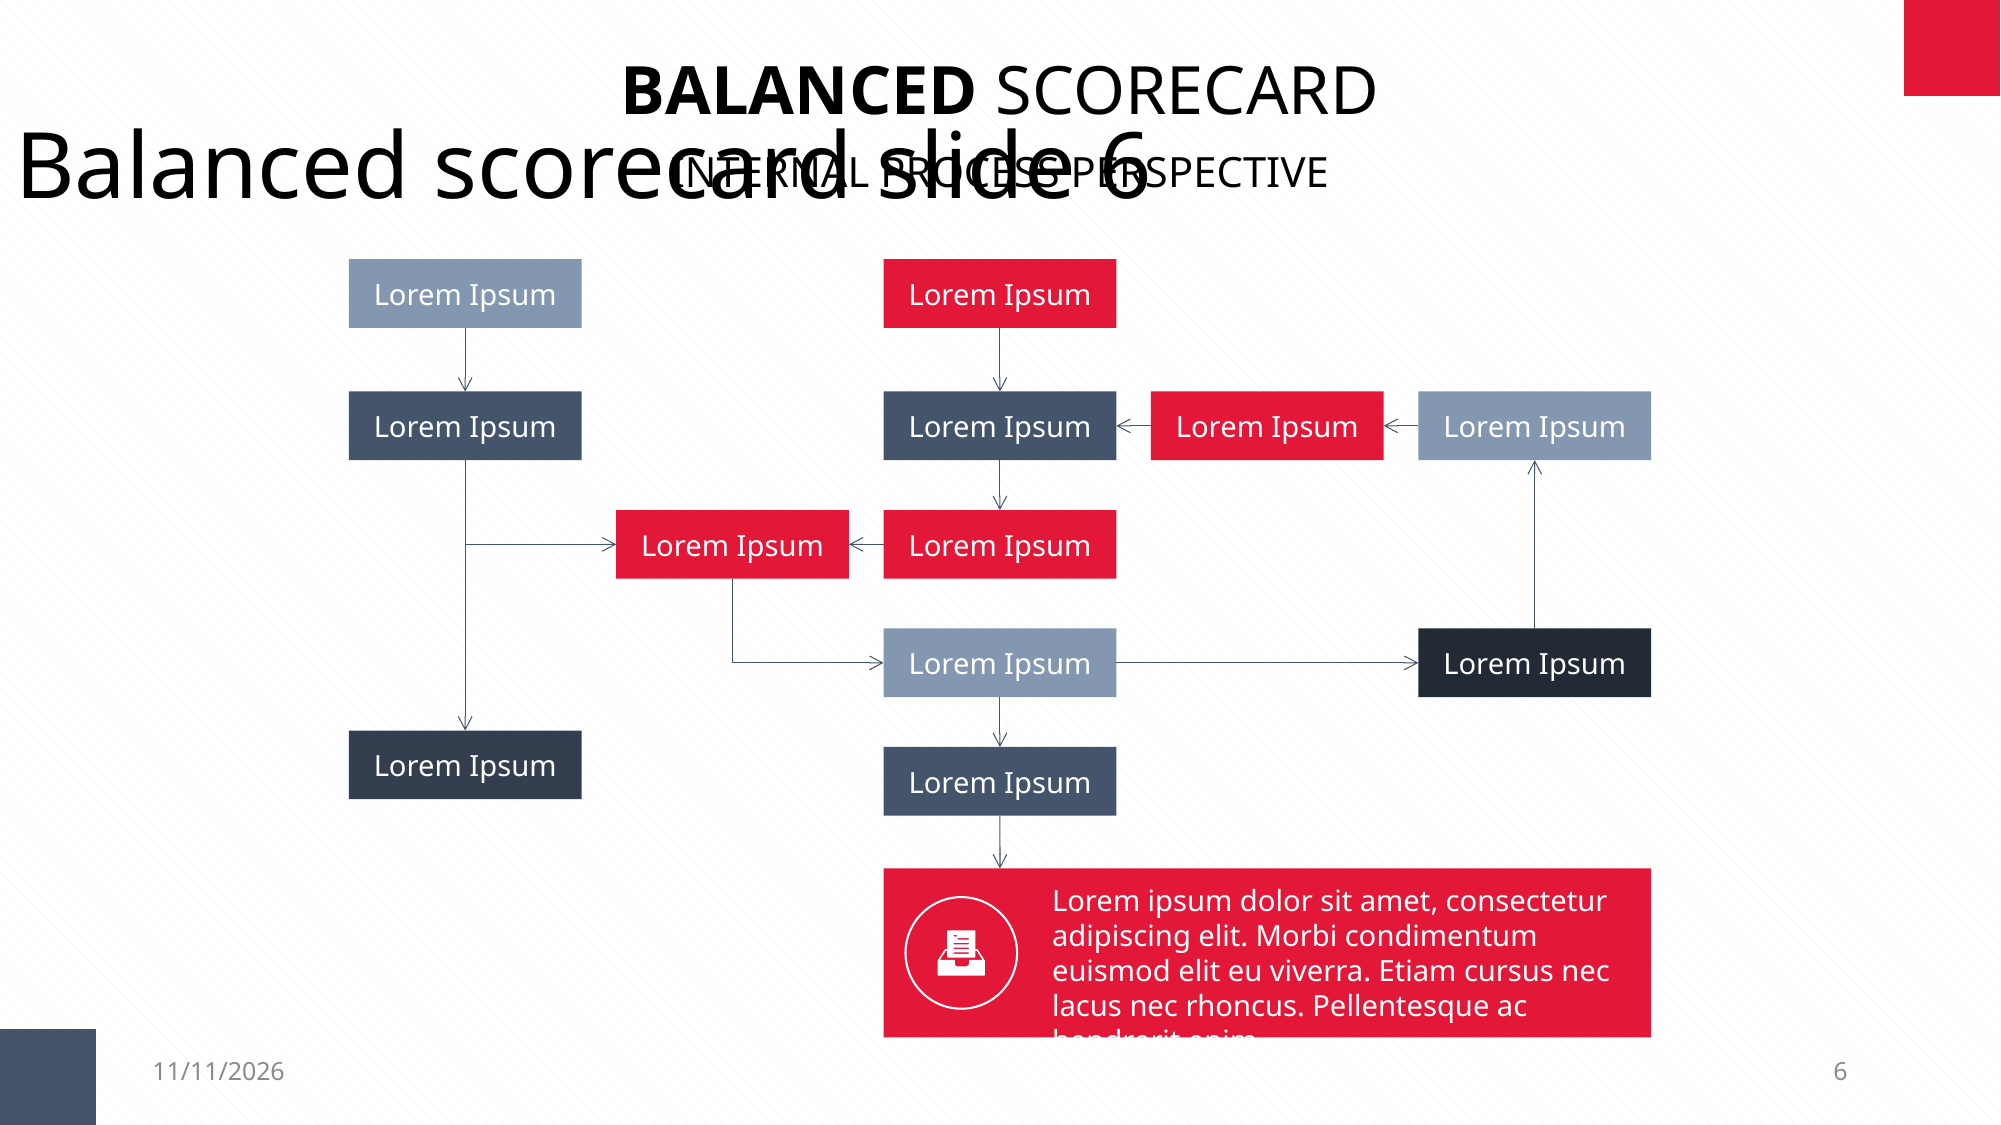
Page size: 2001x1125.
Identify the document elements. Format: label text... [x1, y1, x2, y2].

text_box Lorem Ipsum [348, 258, 583, 329]
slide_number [137, 1042, 588, 1103]
text_box [882, 867, 1652, 1038]
text_box Lorem Ipsum [348, 729, 583, 800]
text_box Lorem Ipsum [1150, 390, 1385, 461]
text_box [0, 1028, 97, 1125]
text_box Lorem Ipsum [1417, 627, 1652, 698]
title Balanced scorecard slide 6 [0, 59, 1725, 278]
text_box Lorem Ipsum [882, 509, 1117, 580]
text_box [766, 545, 851, 697]
text_box BALANCED SCORECARD [240, 48, 1760, 129]
text_box Lorem Ipsum [882, 258, 1117, 329]
text_box [1903, 0, 2000, 97]
text_box Lorem ipsum dolor sit amet, consectetur adipiscing elit. Morbi condimentum euismod elit eu viverra. Etiam cursus nec lacus nec rhoncus. Pellentesque ac hendrerit enim. [1052, 882, 1627, 1057]
text_box Lorem Ipsum [348, 390, 583, 461]
text_box Lorem Ipsum [882, 390, 1117, 461]
text_box INTERNAL PROCESS PERSPECTIVE [240, 145, 1760, 196]
text_box [904, 896, 1019, 1010]
slide_number 6 [1412, 1042, 1863, 1103]
text_box Lorem Ipsum [615, 509, 850, 580]
text_box Lorem Ipsum [882, 746, 1117, 817]
text_box Lorem Ipsum [882, 627, 1117, 698]
text_box Lorem Ipsum [1417, 390, 1652, 461]
